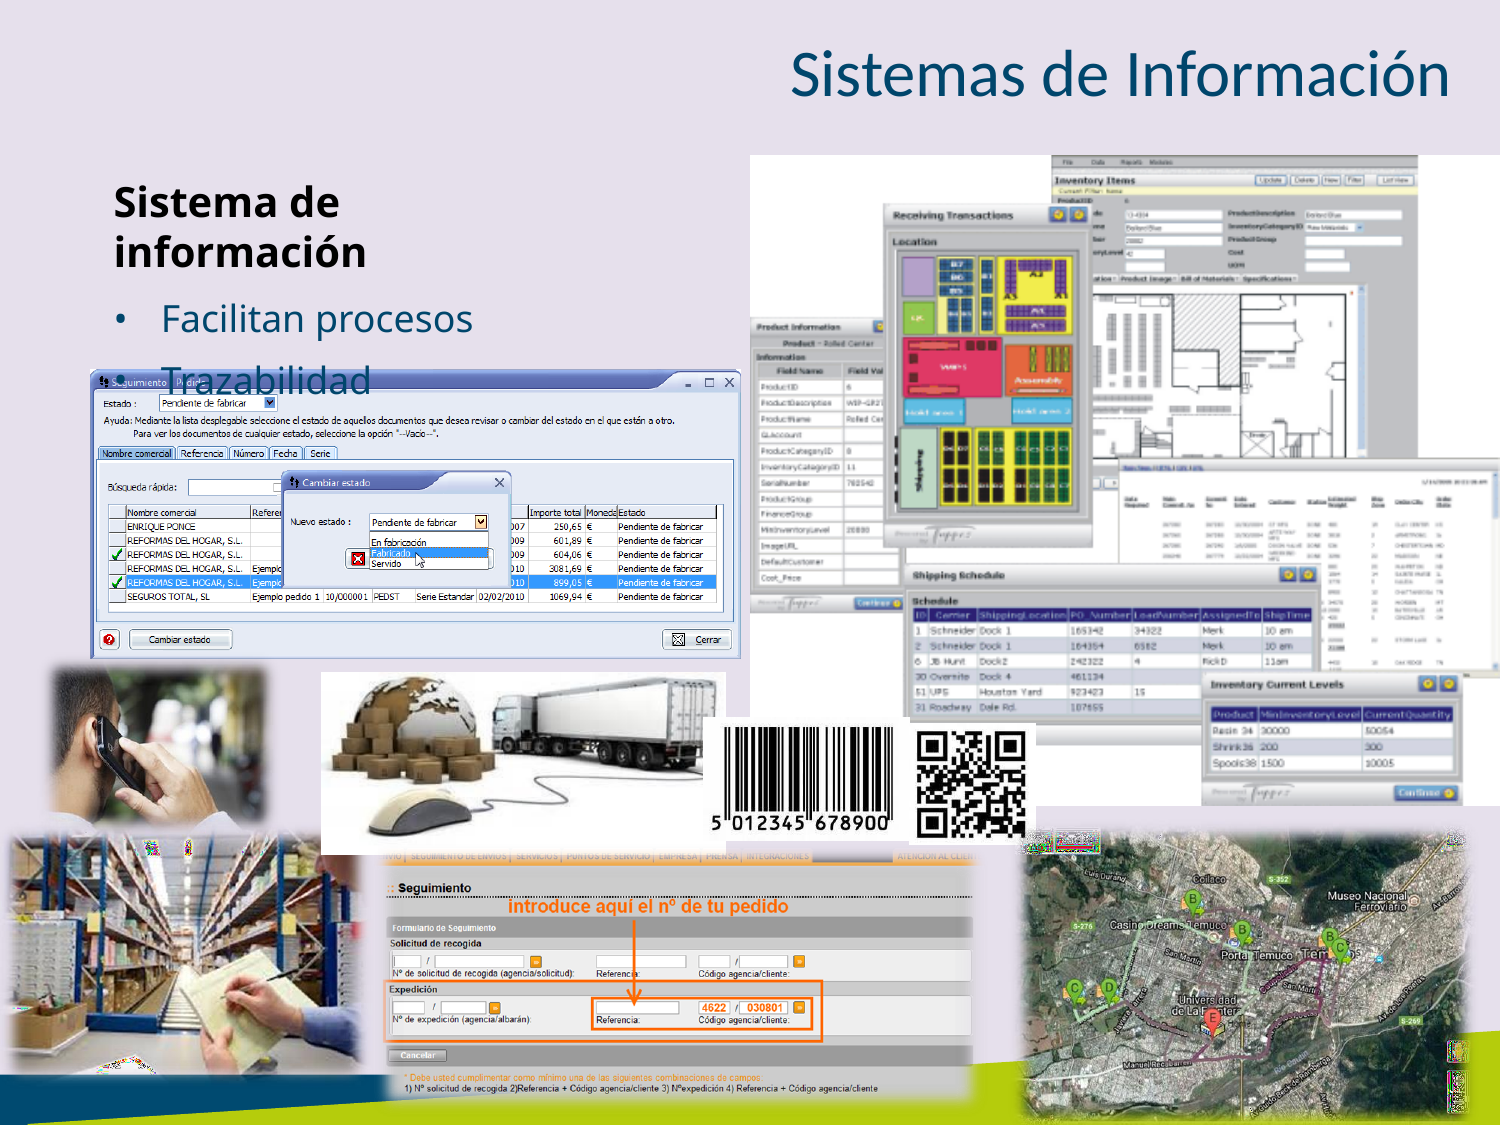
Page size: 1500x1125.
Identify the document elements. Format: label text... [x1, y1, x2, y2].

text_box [0, 155, 1500, 1125]
title Sistemas de Información [788, 27, 1455, 153]
